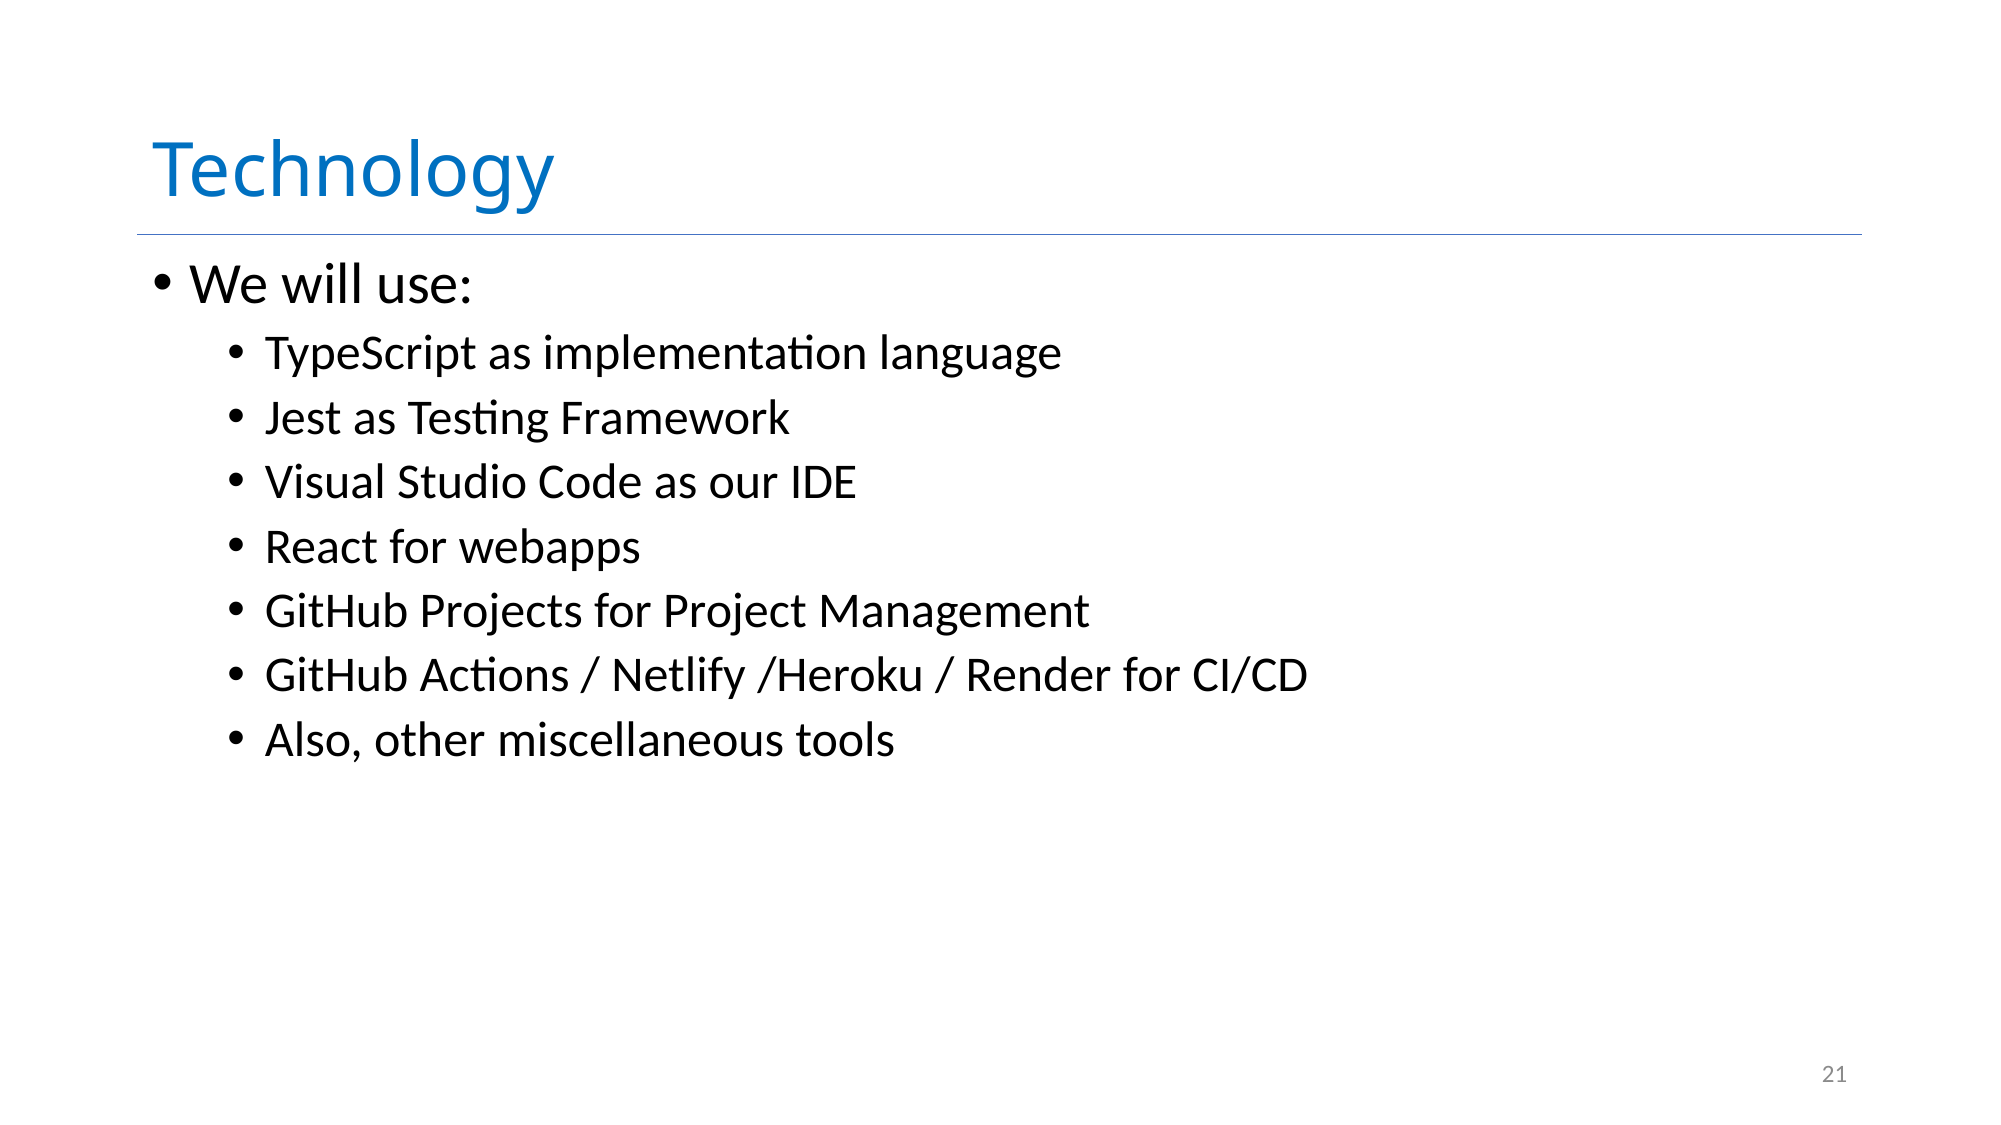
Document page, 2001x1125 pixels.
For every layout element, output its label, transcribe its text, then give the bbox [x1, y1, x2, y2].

list We will use: TypeScript as implementation language Jest as Testing Framework Visual Studio Code as our IDE React for webapps GitHub Projects for Project Management GitHub Actions / Netlify /Heroku / Render for CI/CD Also, other miscellaneous tools [137, 246, 1432, 960]
slide_number 21 [1412, 1042, 1863, 1103]
title Technology [137, 3, 1863, 221]
